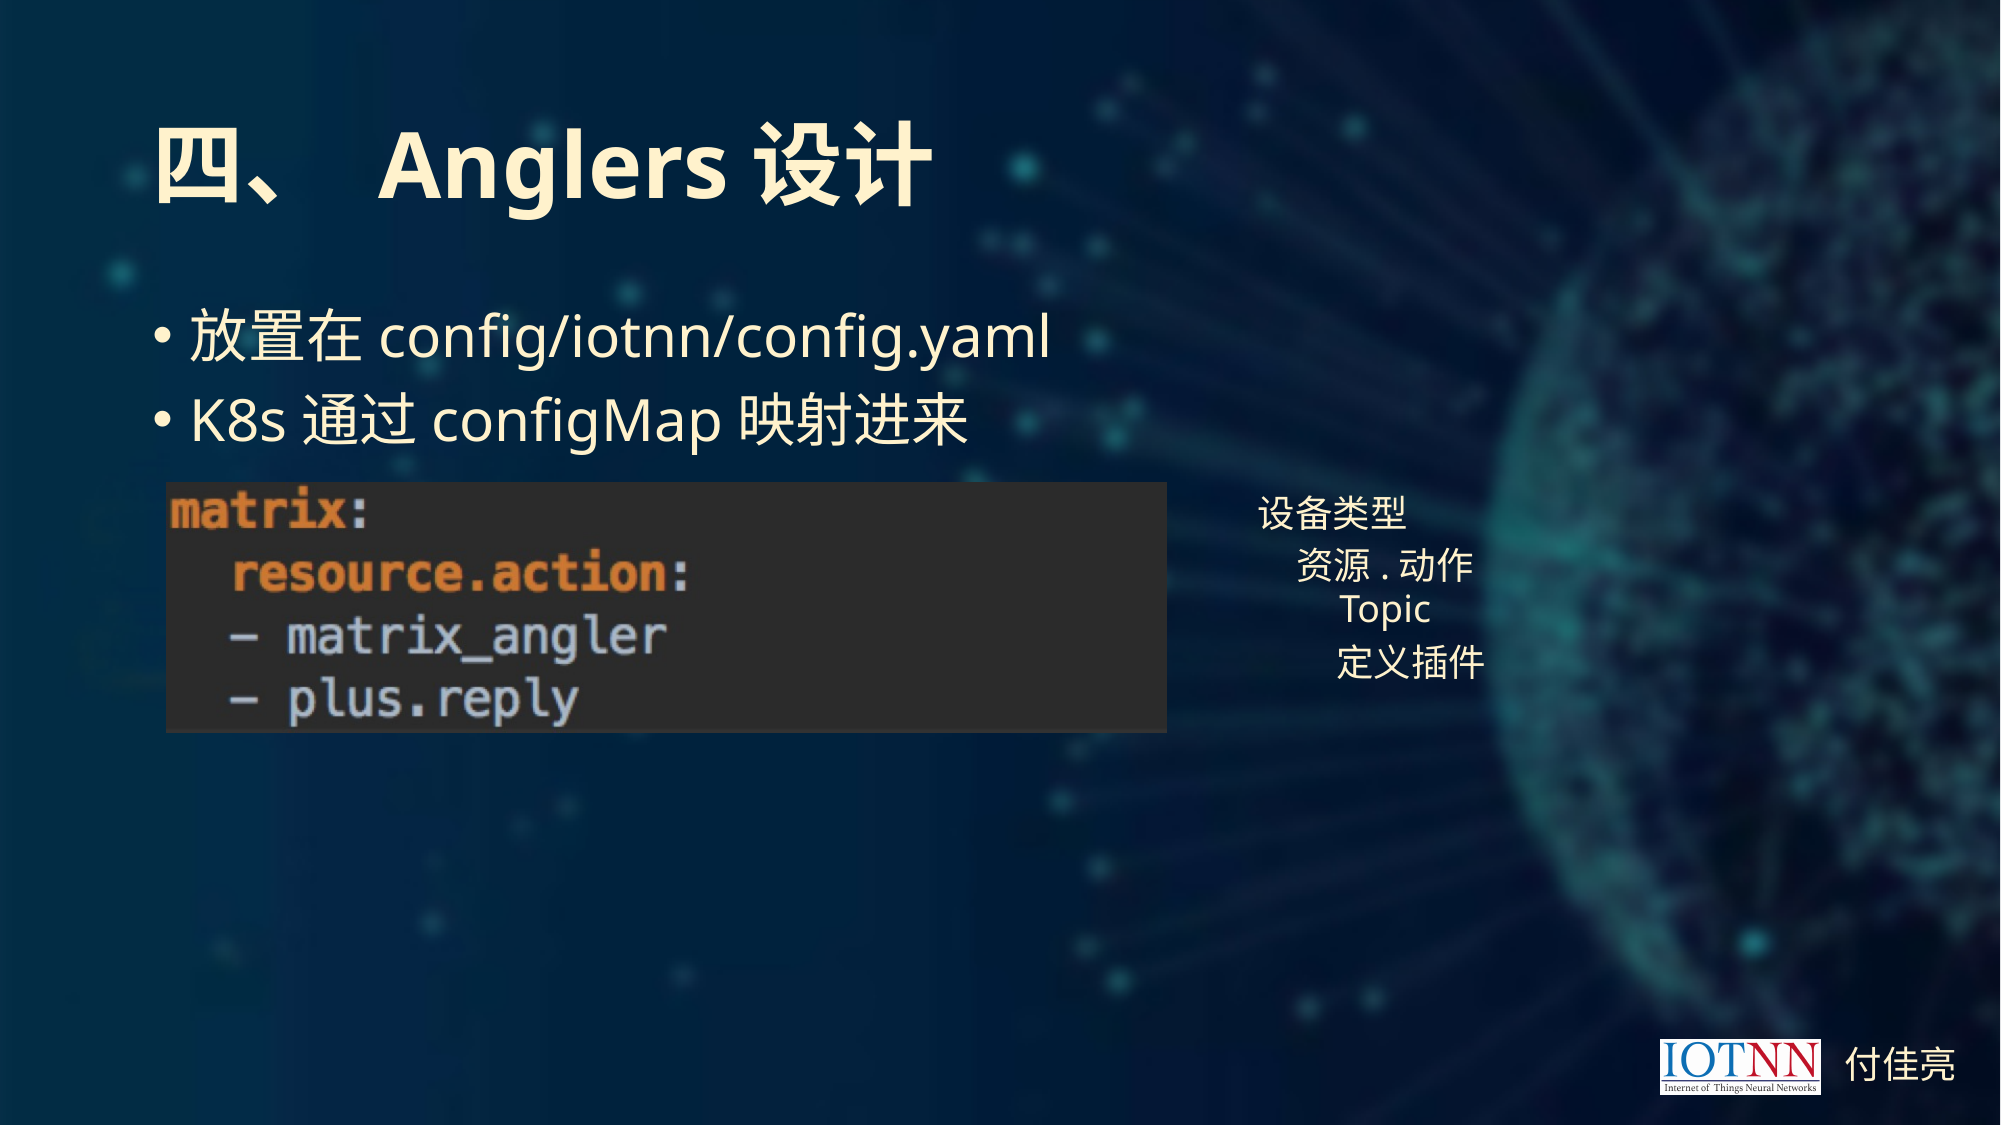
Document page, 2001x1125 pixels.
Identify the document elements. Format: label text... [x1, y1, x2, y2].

text_box 定义插件 [1321, 631, 1502, 692]
title 四、 Anglers设计 [137, 59, 1863, 278]
text_box 设备类型 [1242, 482, 1423, 543]
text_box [1660, 1033, 1973, 1095]
picture [0, 0, 2001, 1125]
text_box Topic [1324, 578, 1447, 631]
text_box 资源.动作 [1281, 534, 1489, 595]
list 放置在config/iotnn/config.yaml K8s通过configMap映射进来 [137, 299, 1863, 1014]
